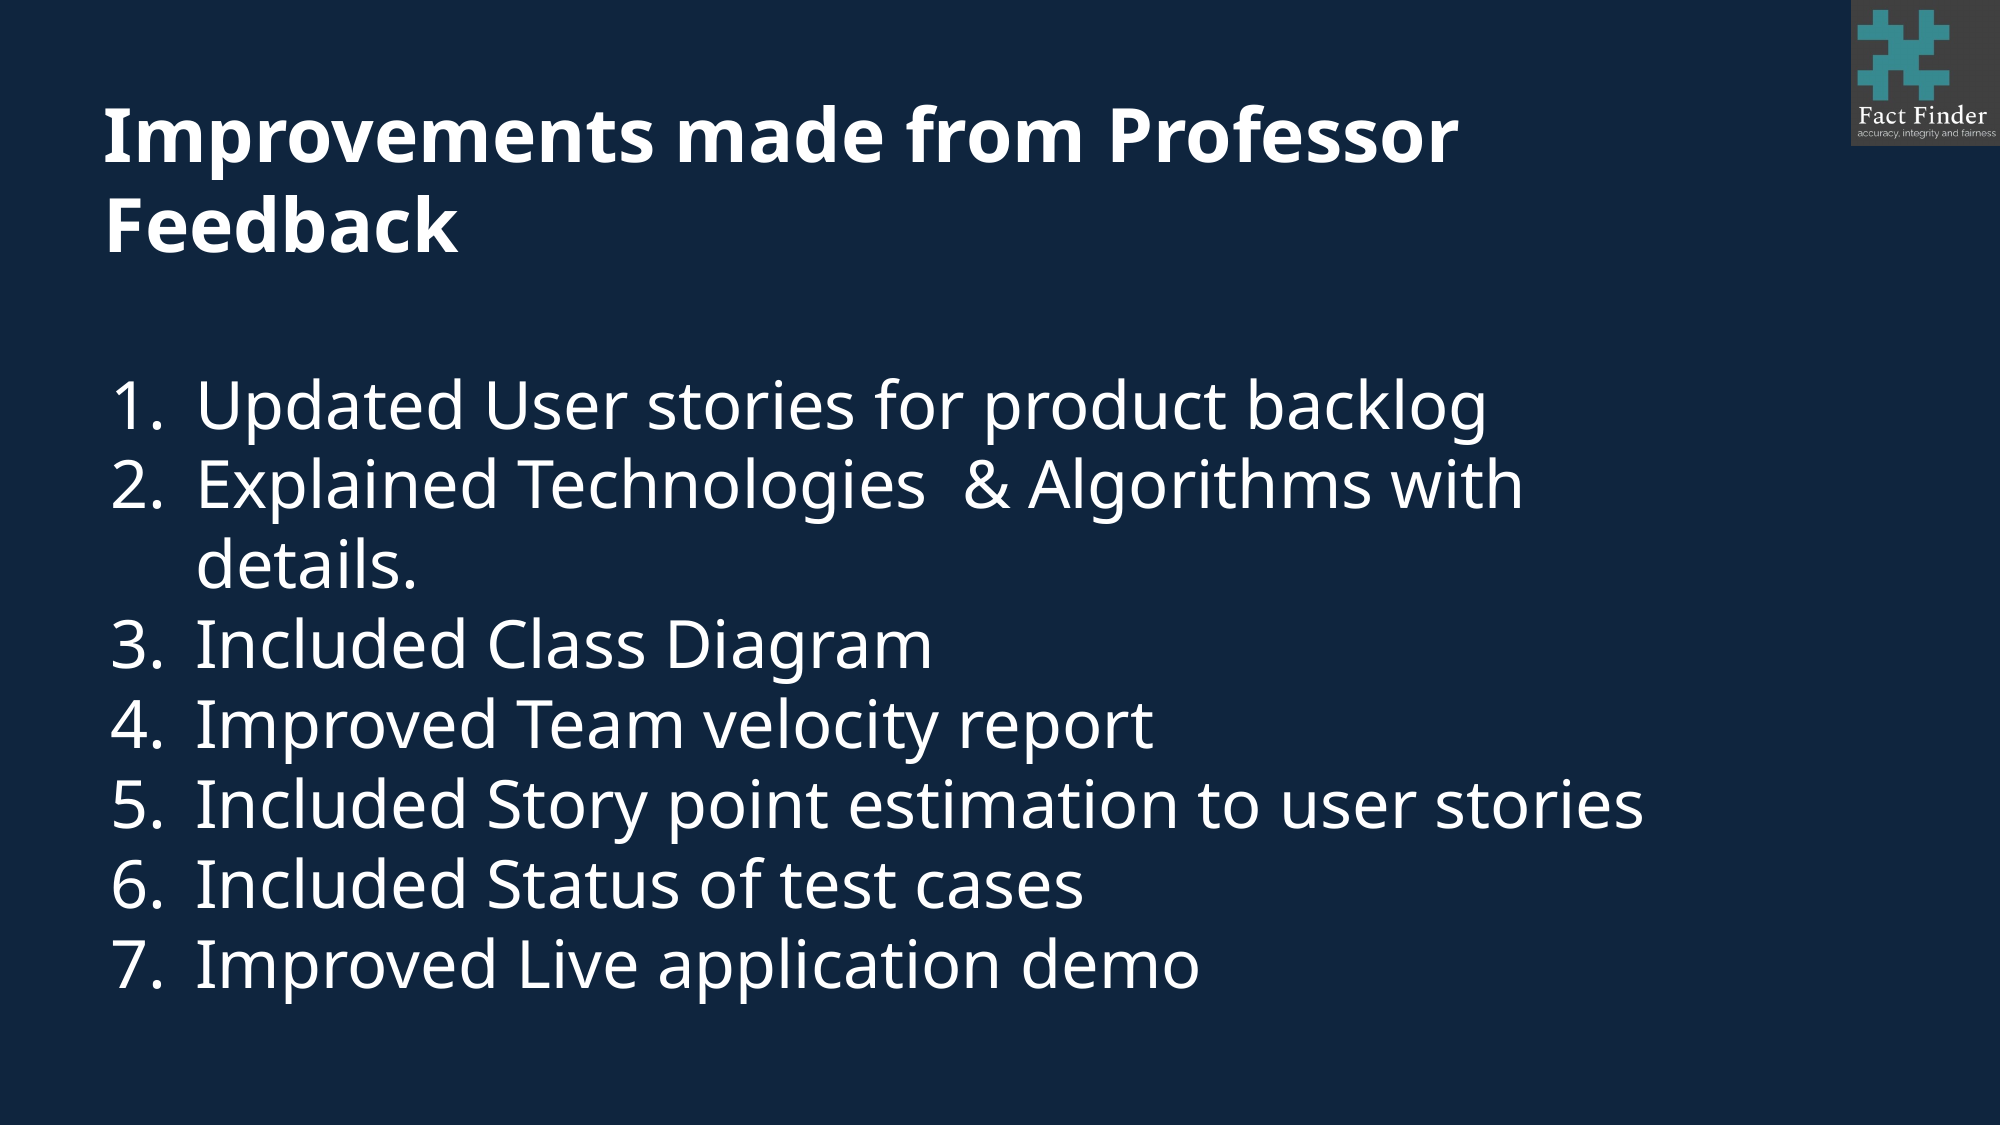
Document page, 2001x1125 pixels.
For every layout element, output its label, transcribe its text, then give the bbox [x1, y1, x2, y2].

text_box Improvements made from Professor Feedback [88, 80, 1695, 366]
picture [1851, 0, 2000, 146]
text_box Updated User stories for product backlog Explained Technologies & Algorithms with details. Included Class Diagram Improved Team velocity report Included Story point estimation to user stories Included Status of test cases Improved Live application demo [95, 274, 1775, 1090]
